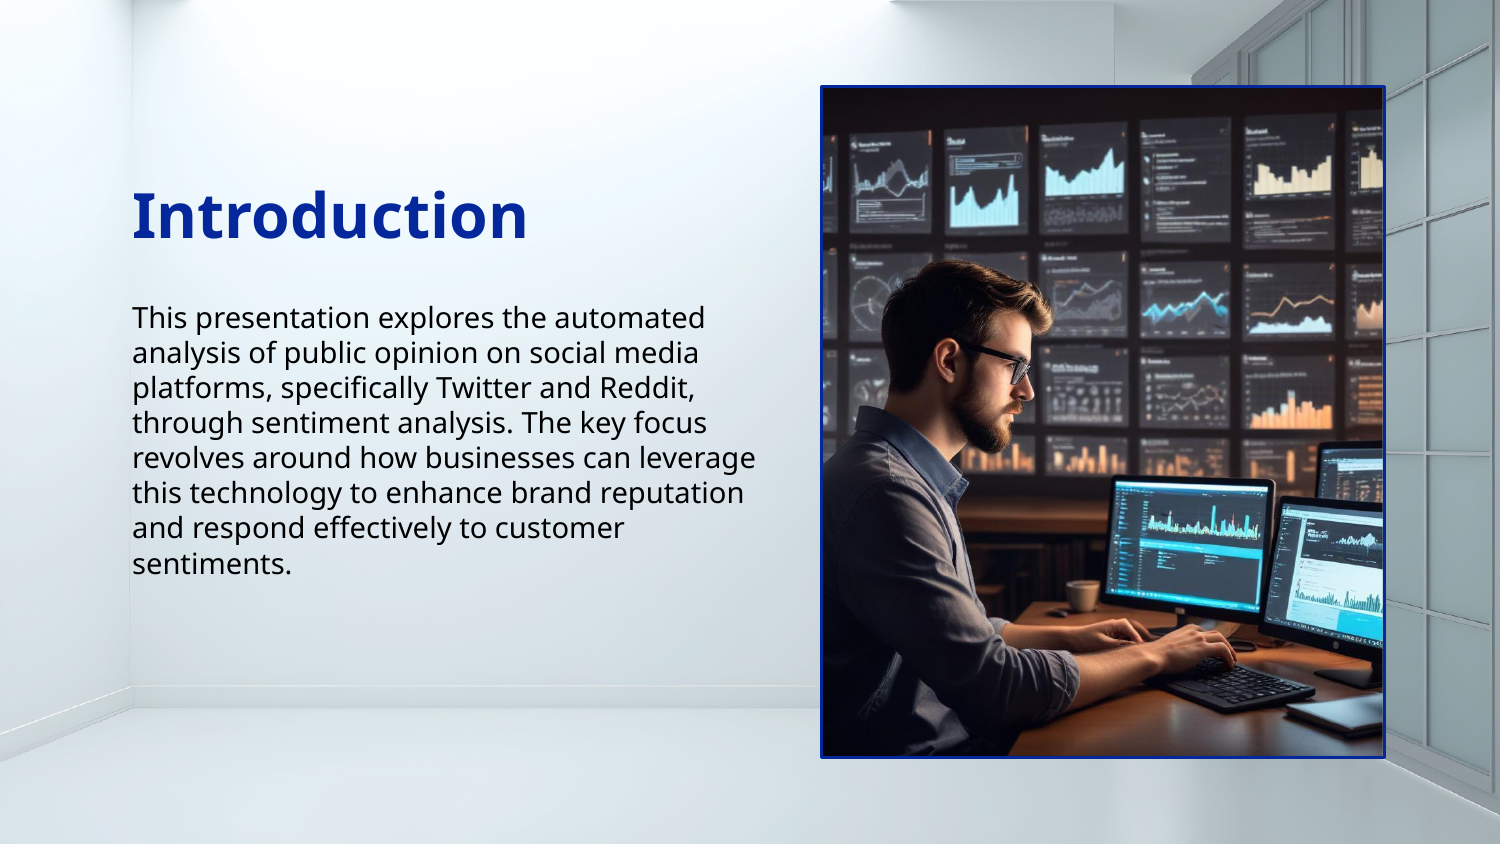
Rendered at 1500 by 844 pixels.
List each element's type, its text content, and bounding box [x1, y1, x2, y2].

picture [822, 87, 1383, 757]
list This presentation explores the automated analysis of public opinion on social media platforms, specifically Twitter and Reddit, through sentiment analysis. The key focus revolves around how businesses can leverage this technology to enhance brand reputation and respond effectively to customer sentiments. [117, 284, 803, 755]
title Introduction [117, 87, 803, 266]
